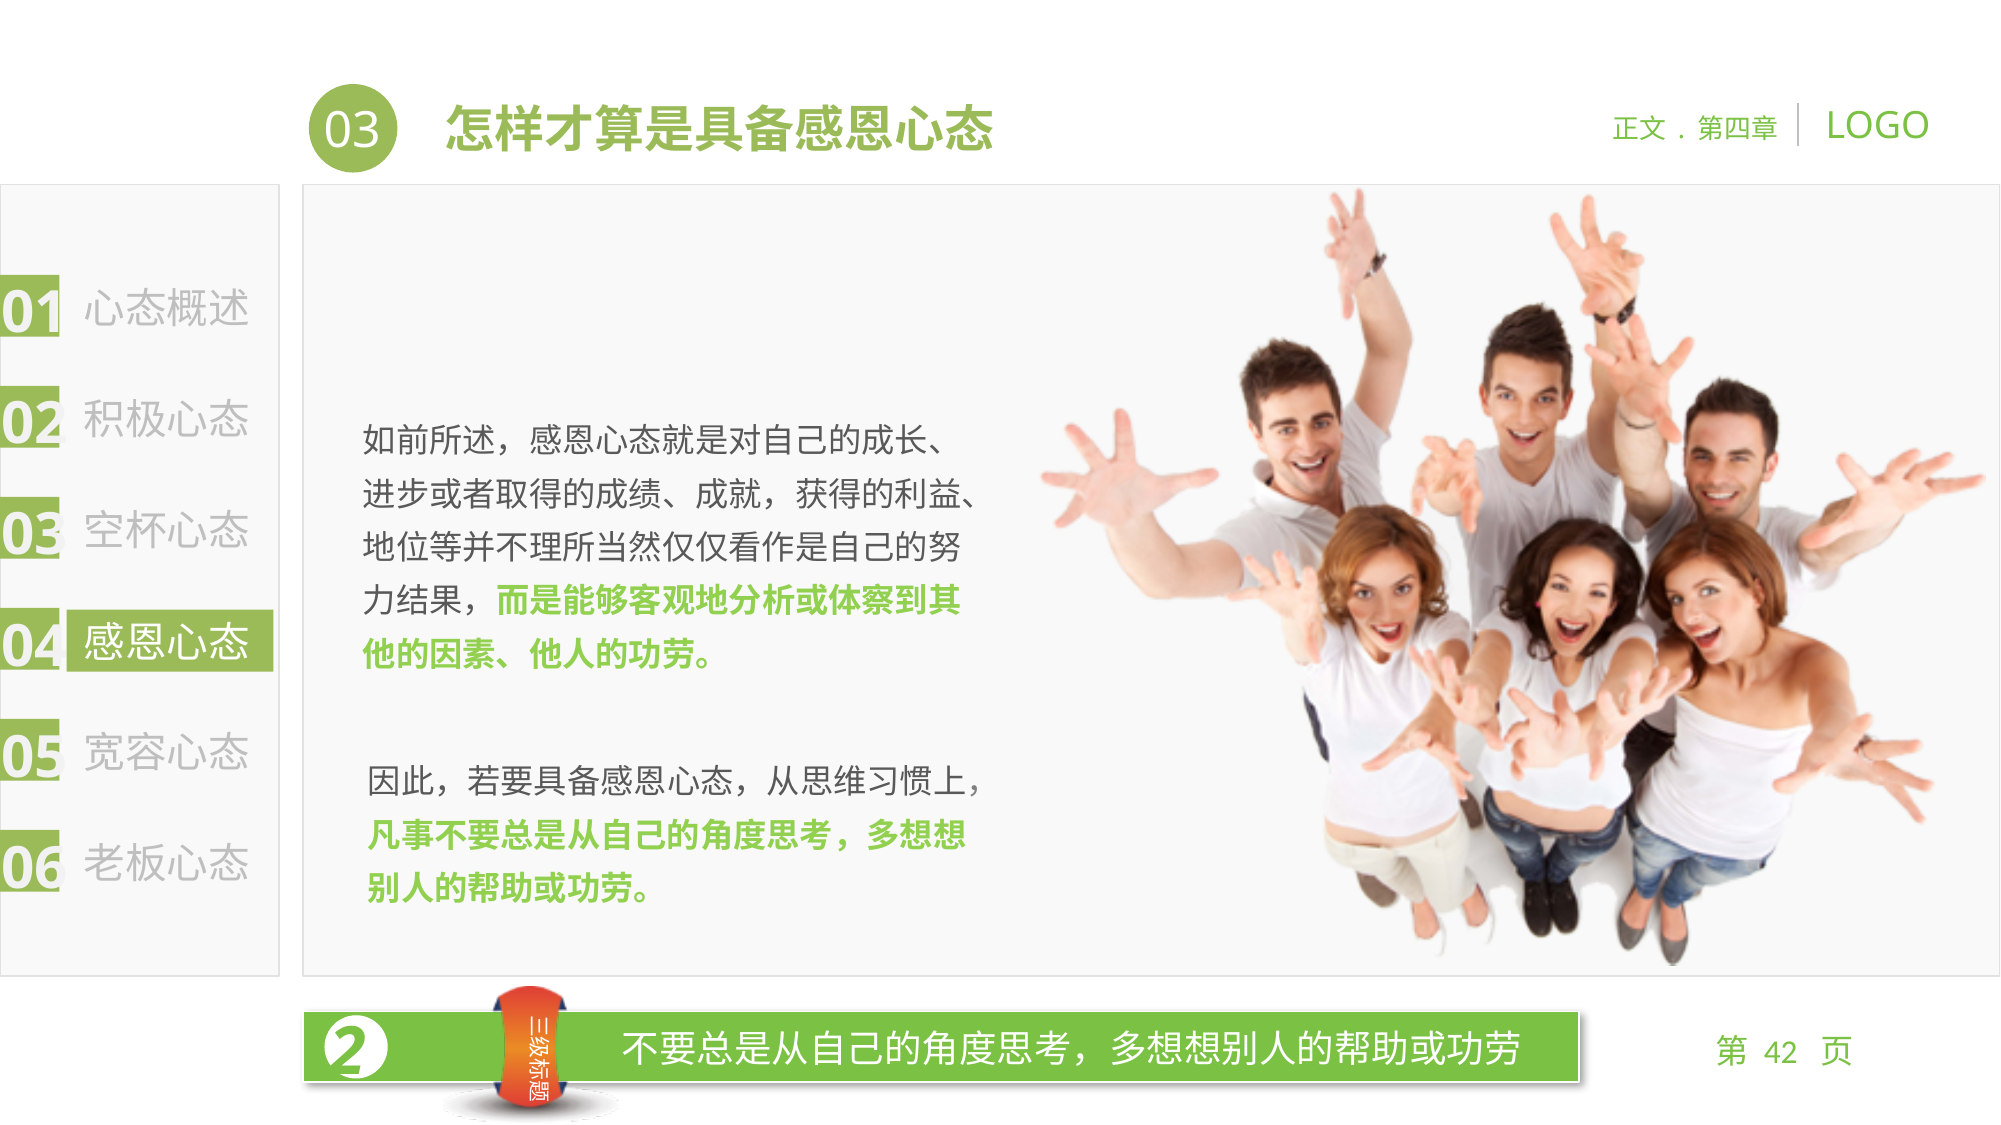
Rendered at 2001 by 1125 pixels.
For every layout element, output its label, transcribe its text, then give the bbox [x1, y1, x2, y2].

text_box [302, 986, 1580, 1123]
text_box 因此，若要具备感恩心态，从思维习惯上，凡事不要总是从自己的角度思考，多想想别人的帮助或功劳。 [353, 739, 989, 915]
text_box 如前所述，感恩心态就是对自己的成长、进步或者取得的成绩、成就，获得的利益、地位等并不理所当然仅仅看作是自己的努力结果，而是能够客观地分析或体察到其他的因素、他人的功劳。 [348, 398, 989, 681]
picture [1035, 181, 1986, 966]
text_box 怎样才算是具备感恩心态 [444, 90, 1141, 166]
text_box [308, 83, 398, 173]
